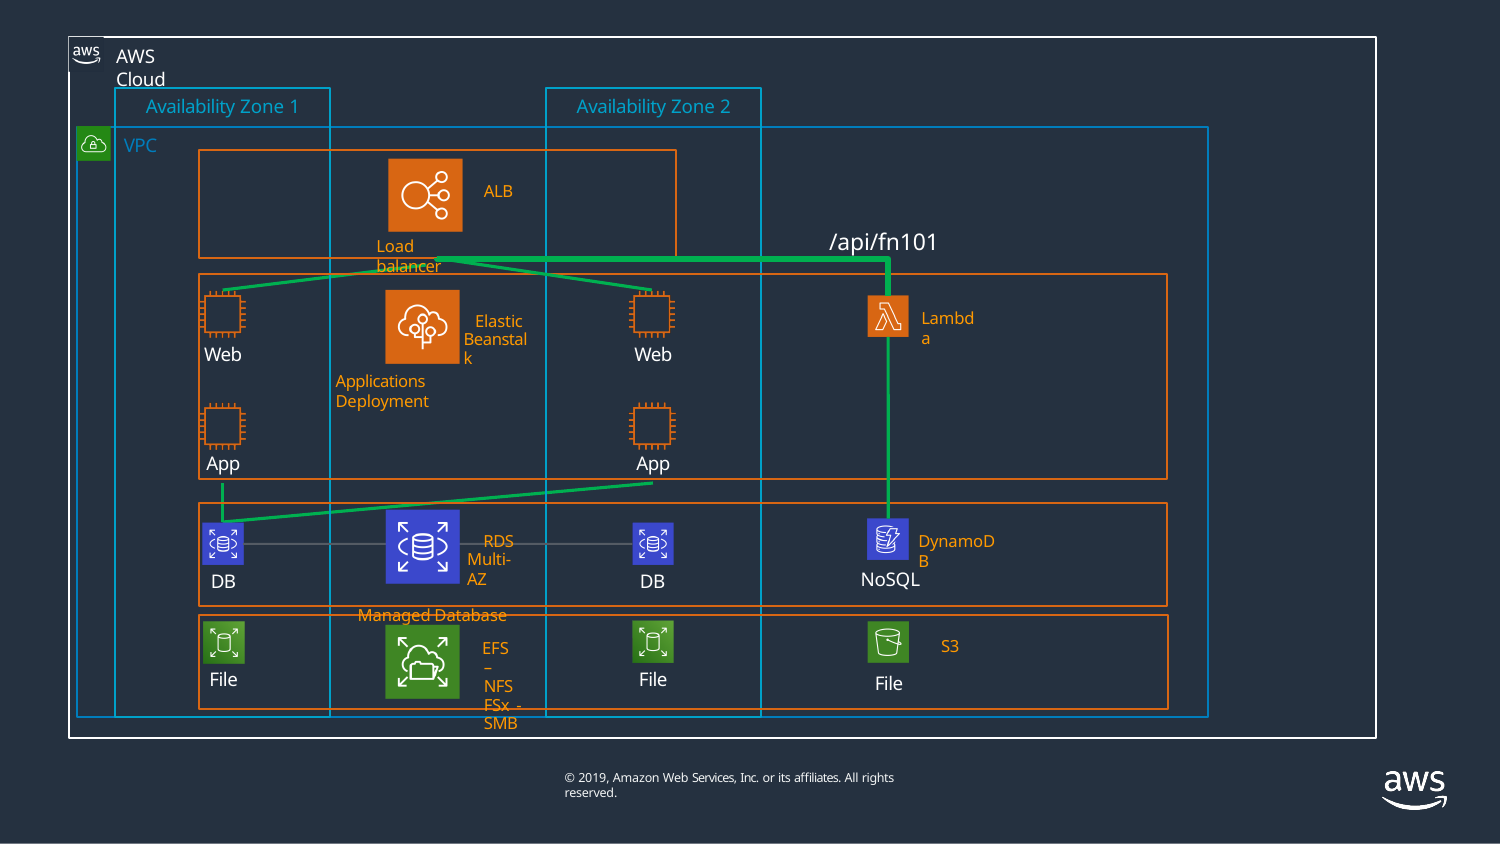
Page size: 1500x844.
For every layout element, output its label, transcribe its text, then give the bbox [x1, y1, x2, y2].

text_box /api/fn101 [827, 225, 949, 254]
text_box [198, 613, 1169, 711]
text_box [912, 256, 1169, 607]
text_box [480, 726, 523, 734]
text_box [114, 86, 677, 719]
text_box [677, 87, 761, 253]
text_box © 2019, Amazon Web Services, Inc. or its affiliates. All rights reserved. [562, 768, 938, 800]
text_box Availability Zone 2 [680, 93, 733, 118]
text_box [68, 36, 248, 339]
text_box [69, 37, 1376, 738]
picture [1382, 771, 1447, 810]
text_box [385, 254, 910, 699]
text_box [197, 256, 382, 607]
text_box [197, 148, 678, 255]
